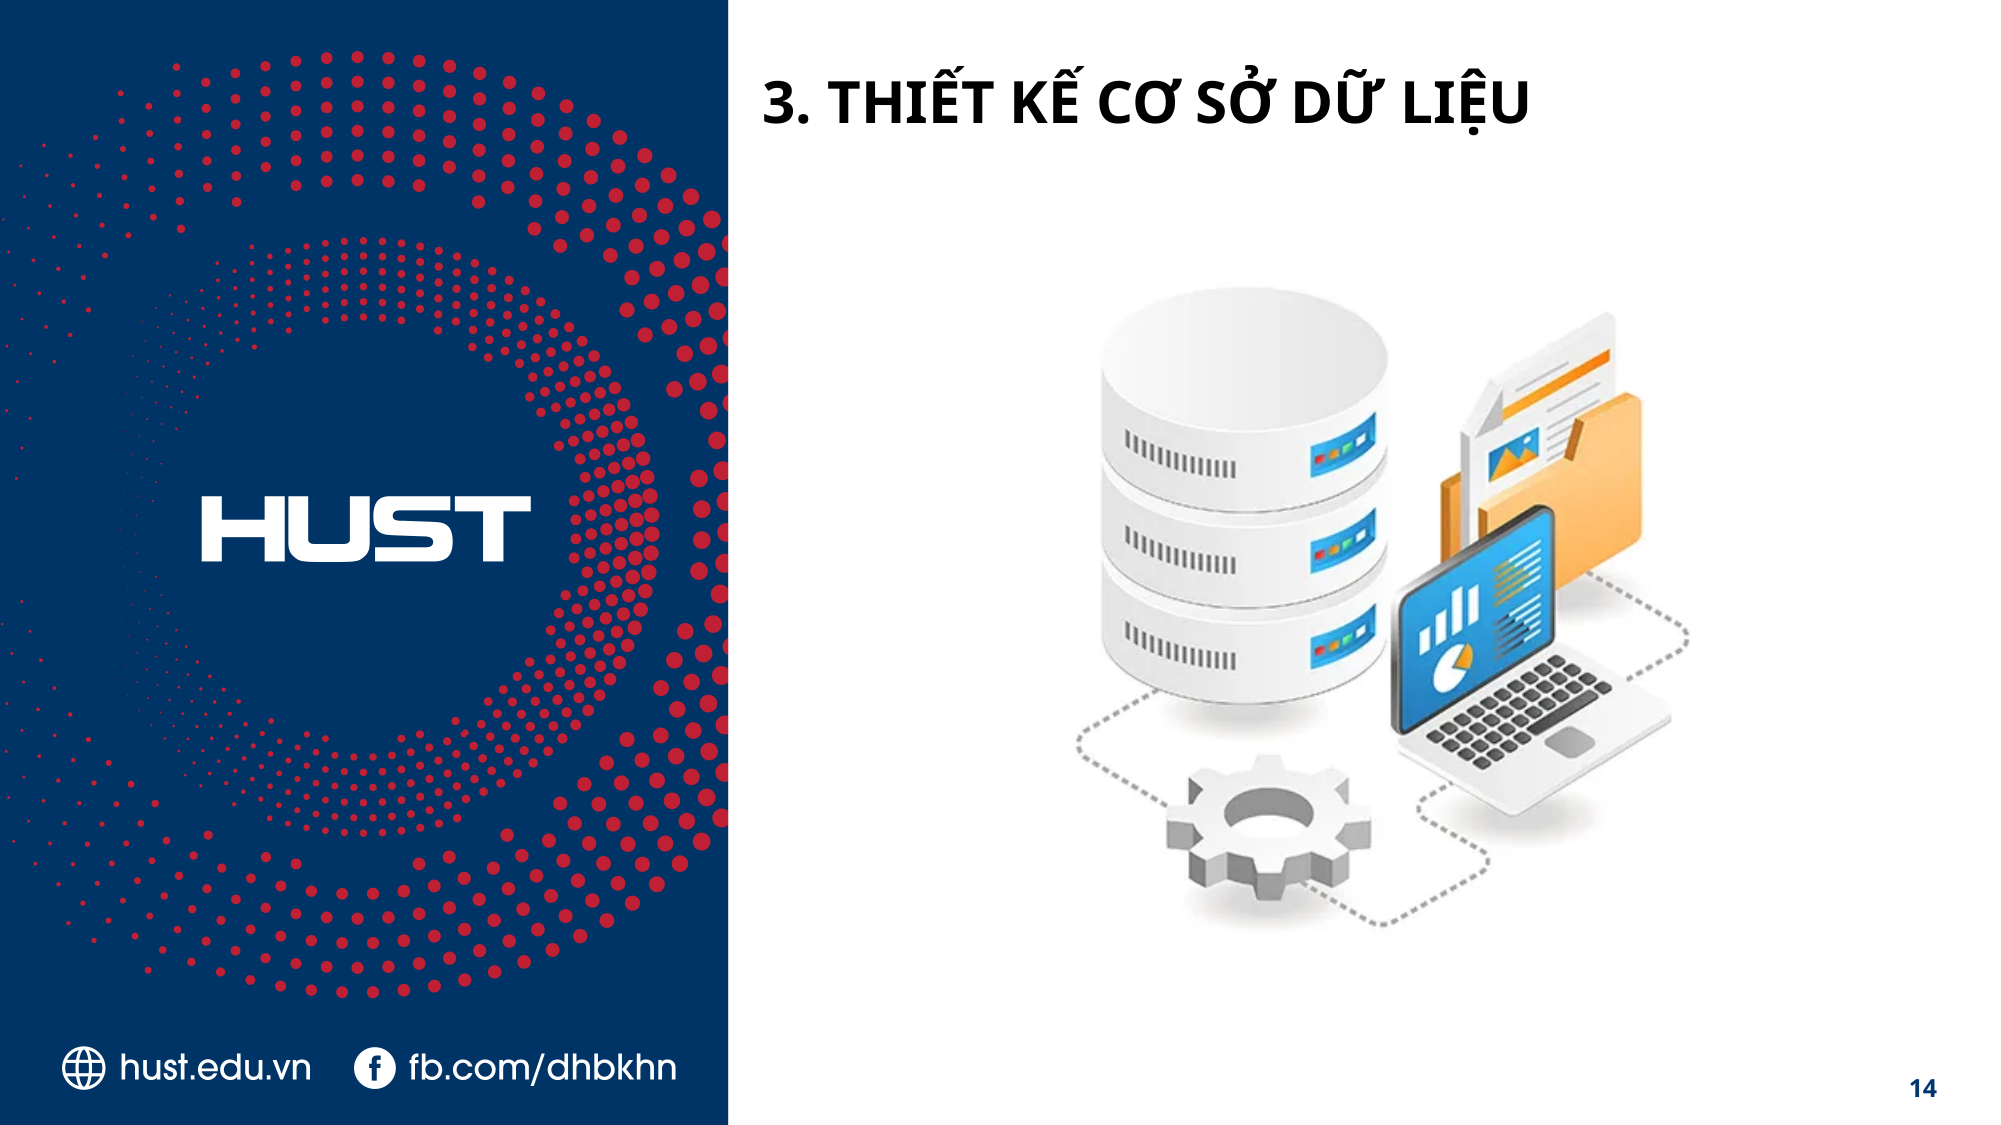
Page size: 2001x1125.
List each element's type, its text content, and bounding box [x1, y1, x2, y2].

title 3. THIẾT KẾ CƠ SỞ DỮ LIỆU [747, 66, 1961, 138]
picture [0, 0, 2001, 1125]
slide_number 14 [1502, 1065, 1953, 1125]
